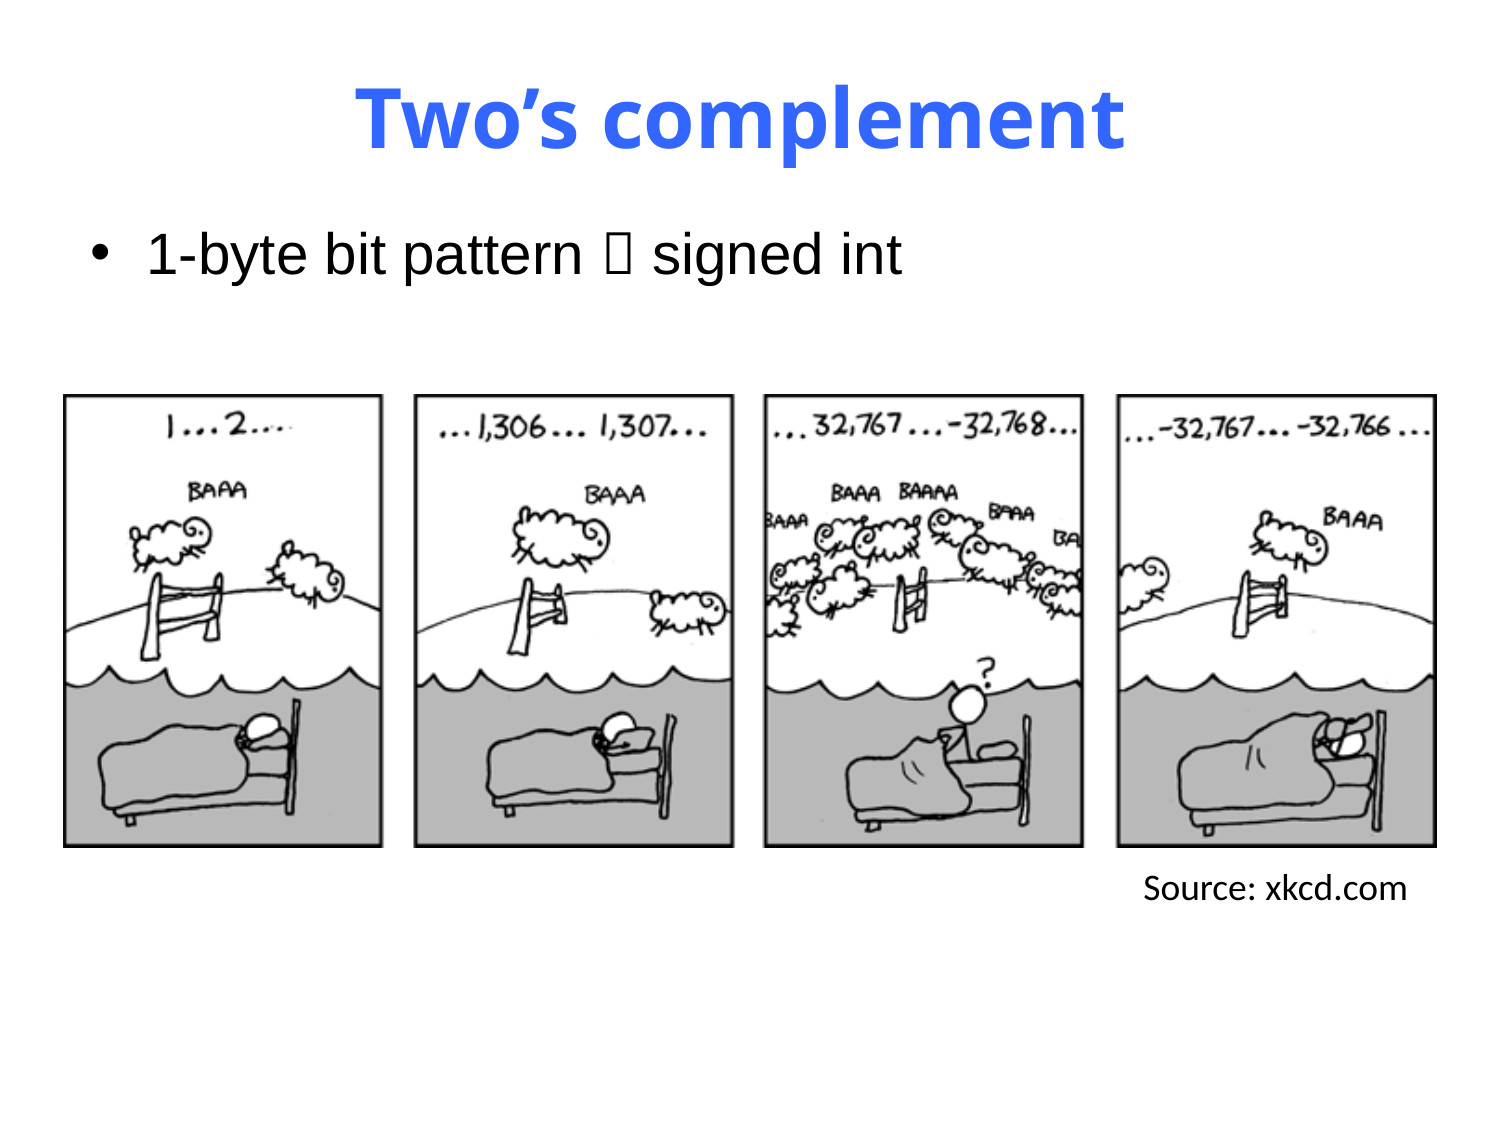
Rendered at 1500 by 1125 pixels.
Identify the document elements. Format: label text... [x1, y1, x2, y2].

text_box Source: xkcd.com [1128, 856, 1424, 916]
title Two’s complement [65, 21, 1416, 209]
list 1-byte bit pattern  signed int [75, 208, 1425, 317]
picture [62, 394, 1438, 848]
